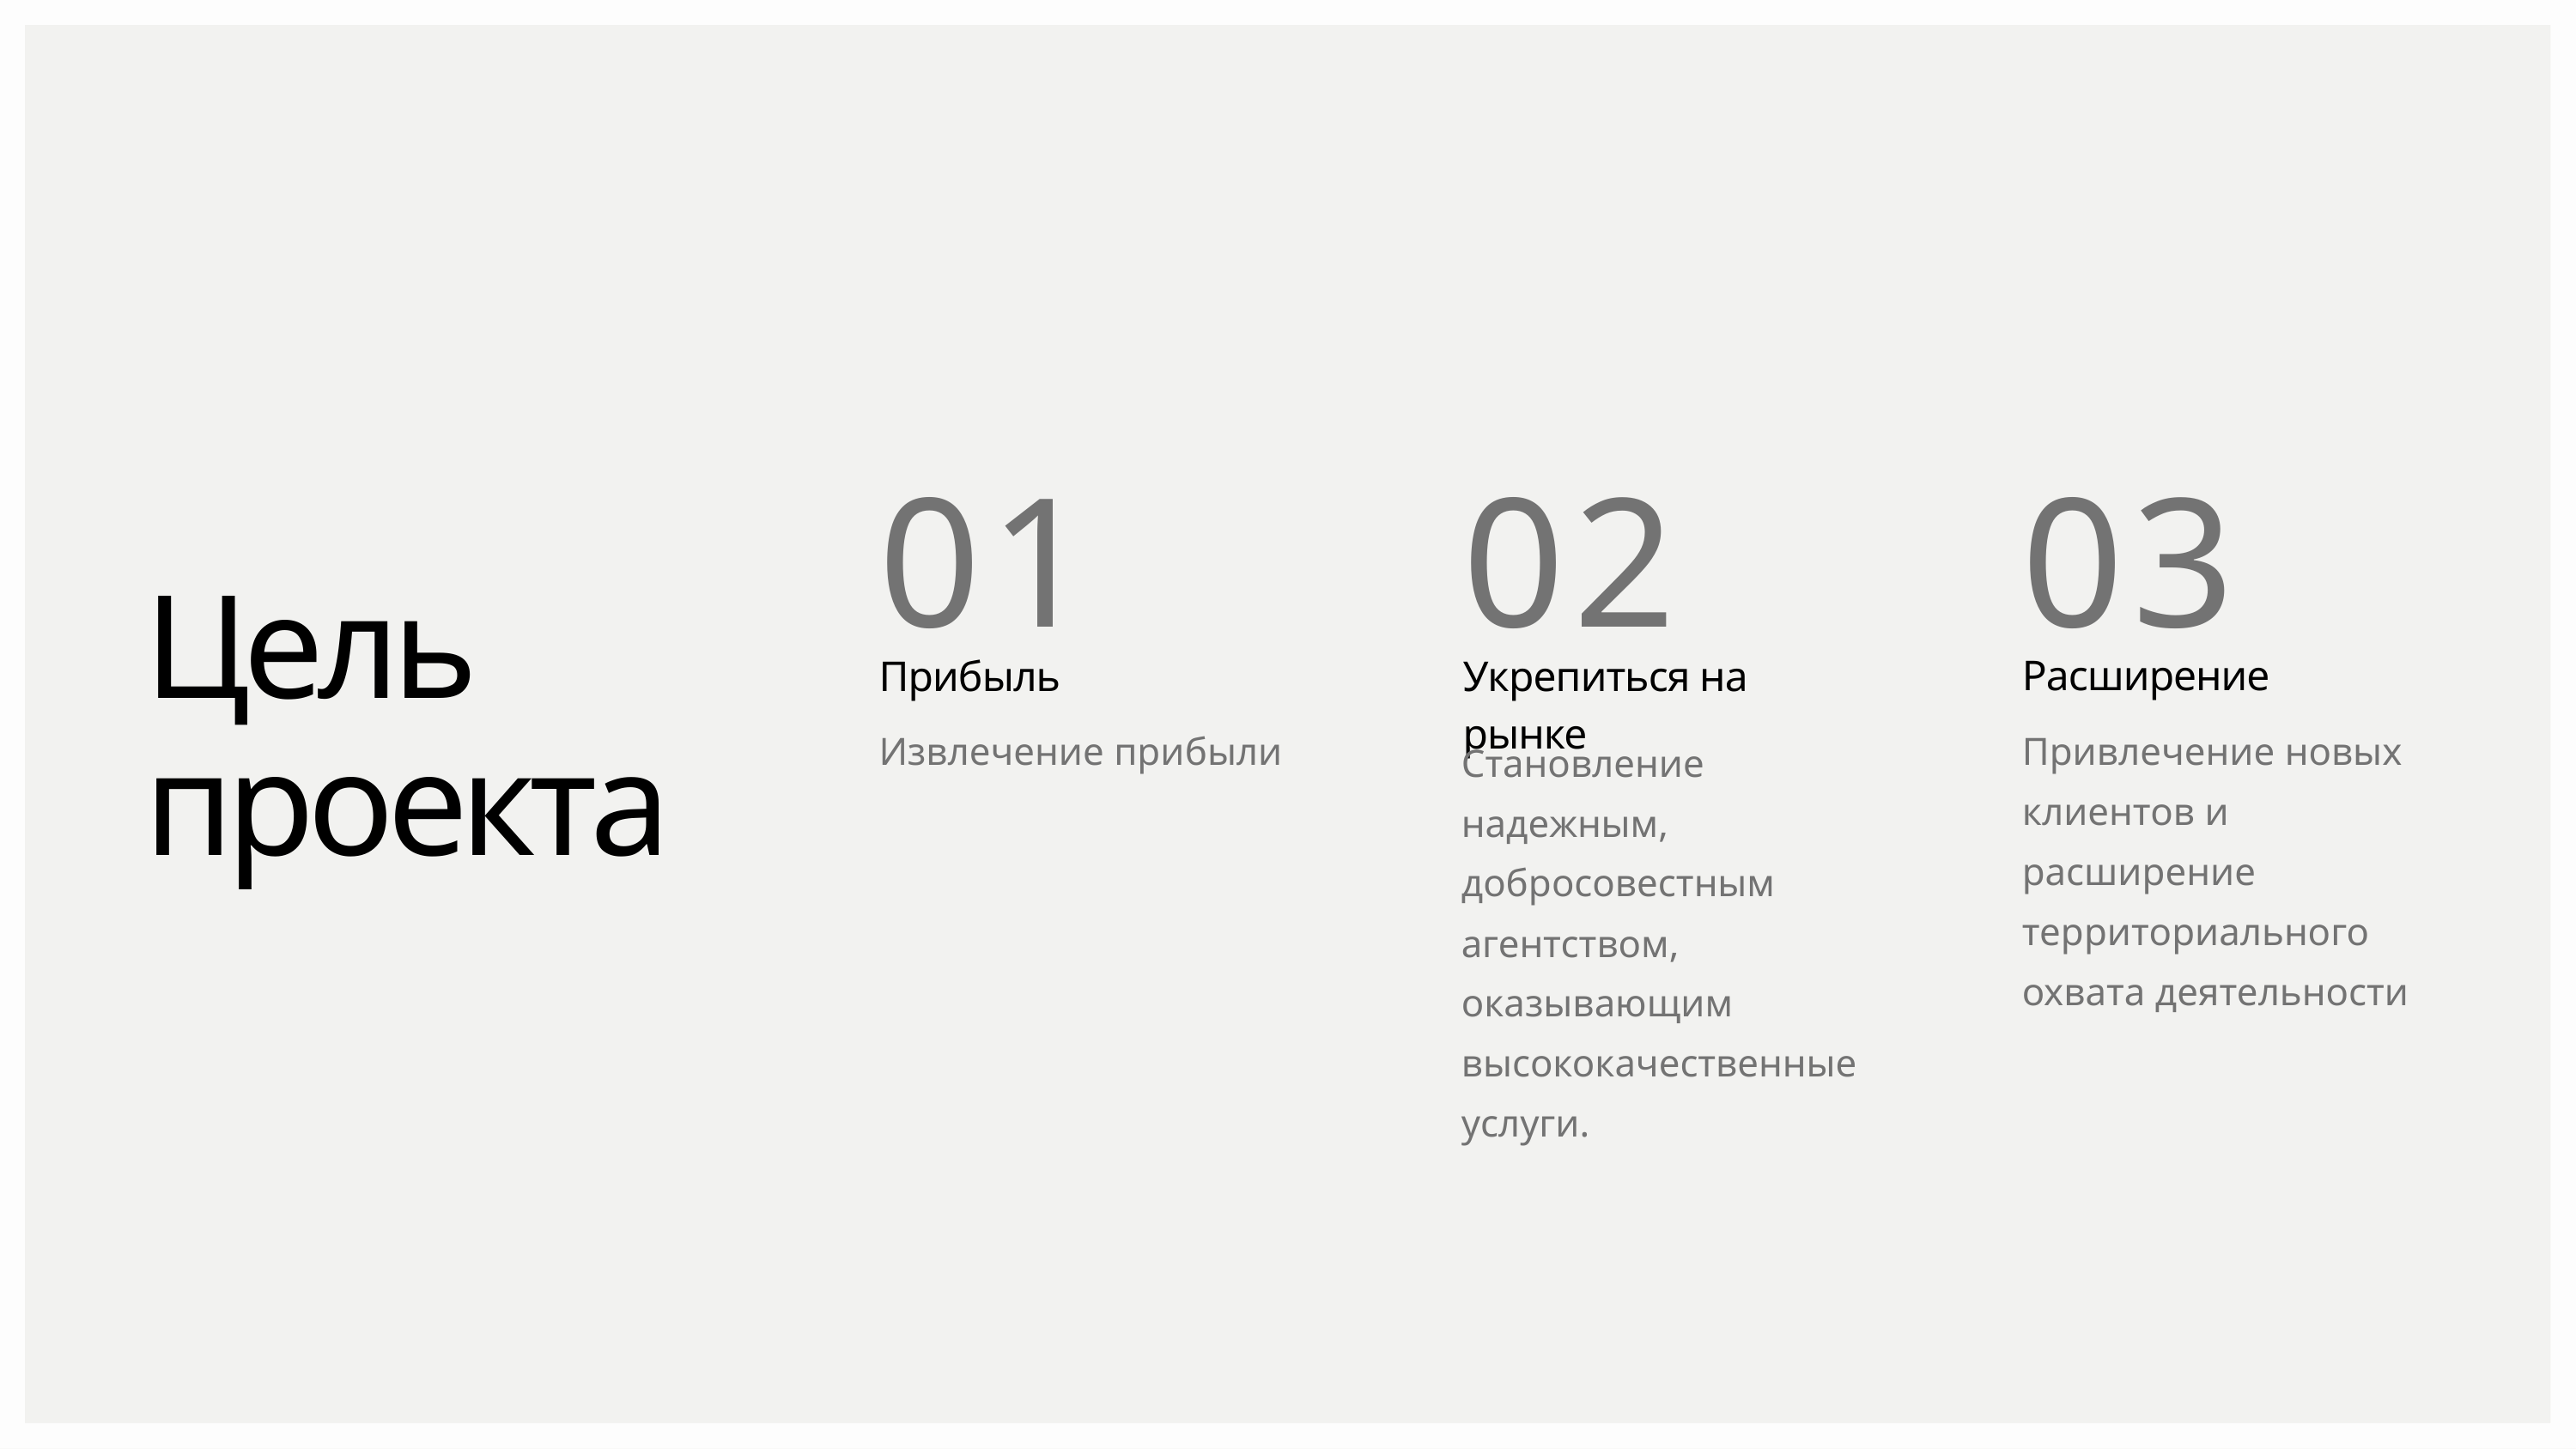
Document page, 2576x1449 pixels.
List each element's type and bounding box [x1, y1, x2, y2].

text_box [0, 0, 2576, 1449]
text_box [1461, 412, 1873, 1132]
text_box [878, 432, 1289, 767]
text_box [2021, 432, 2432, 1003]
